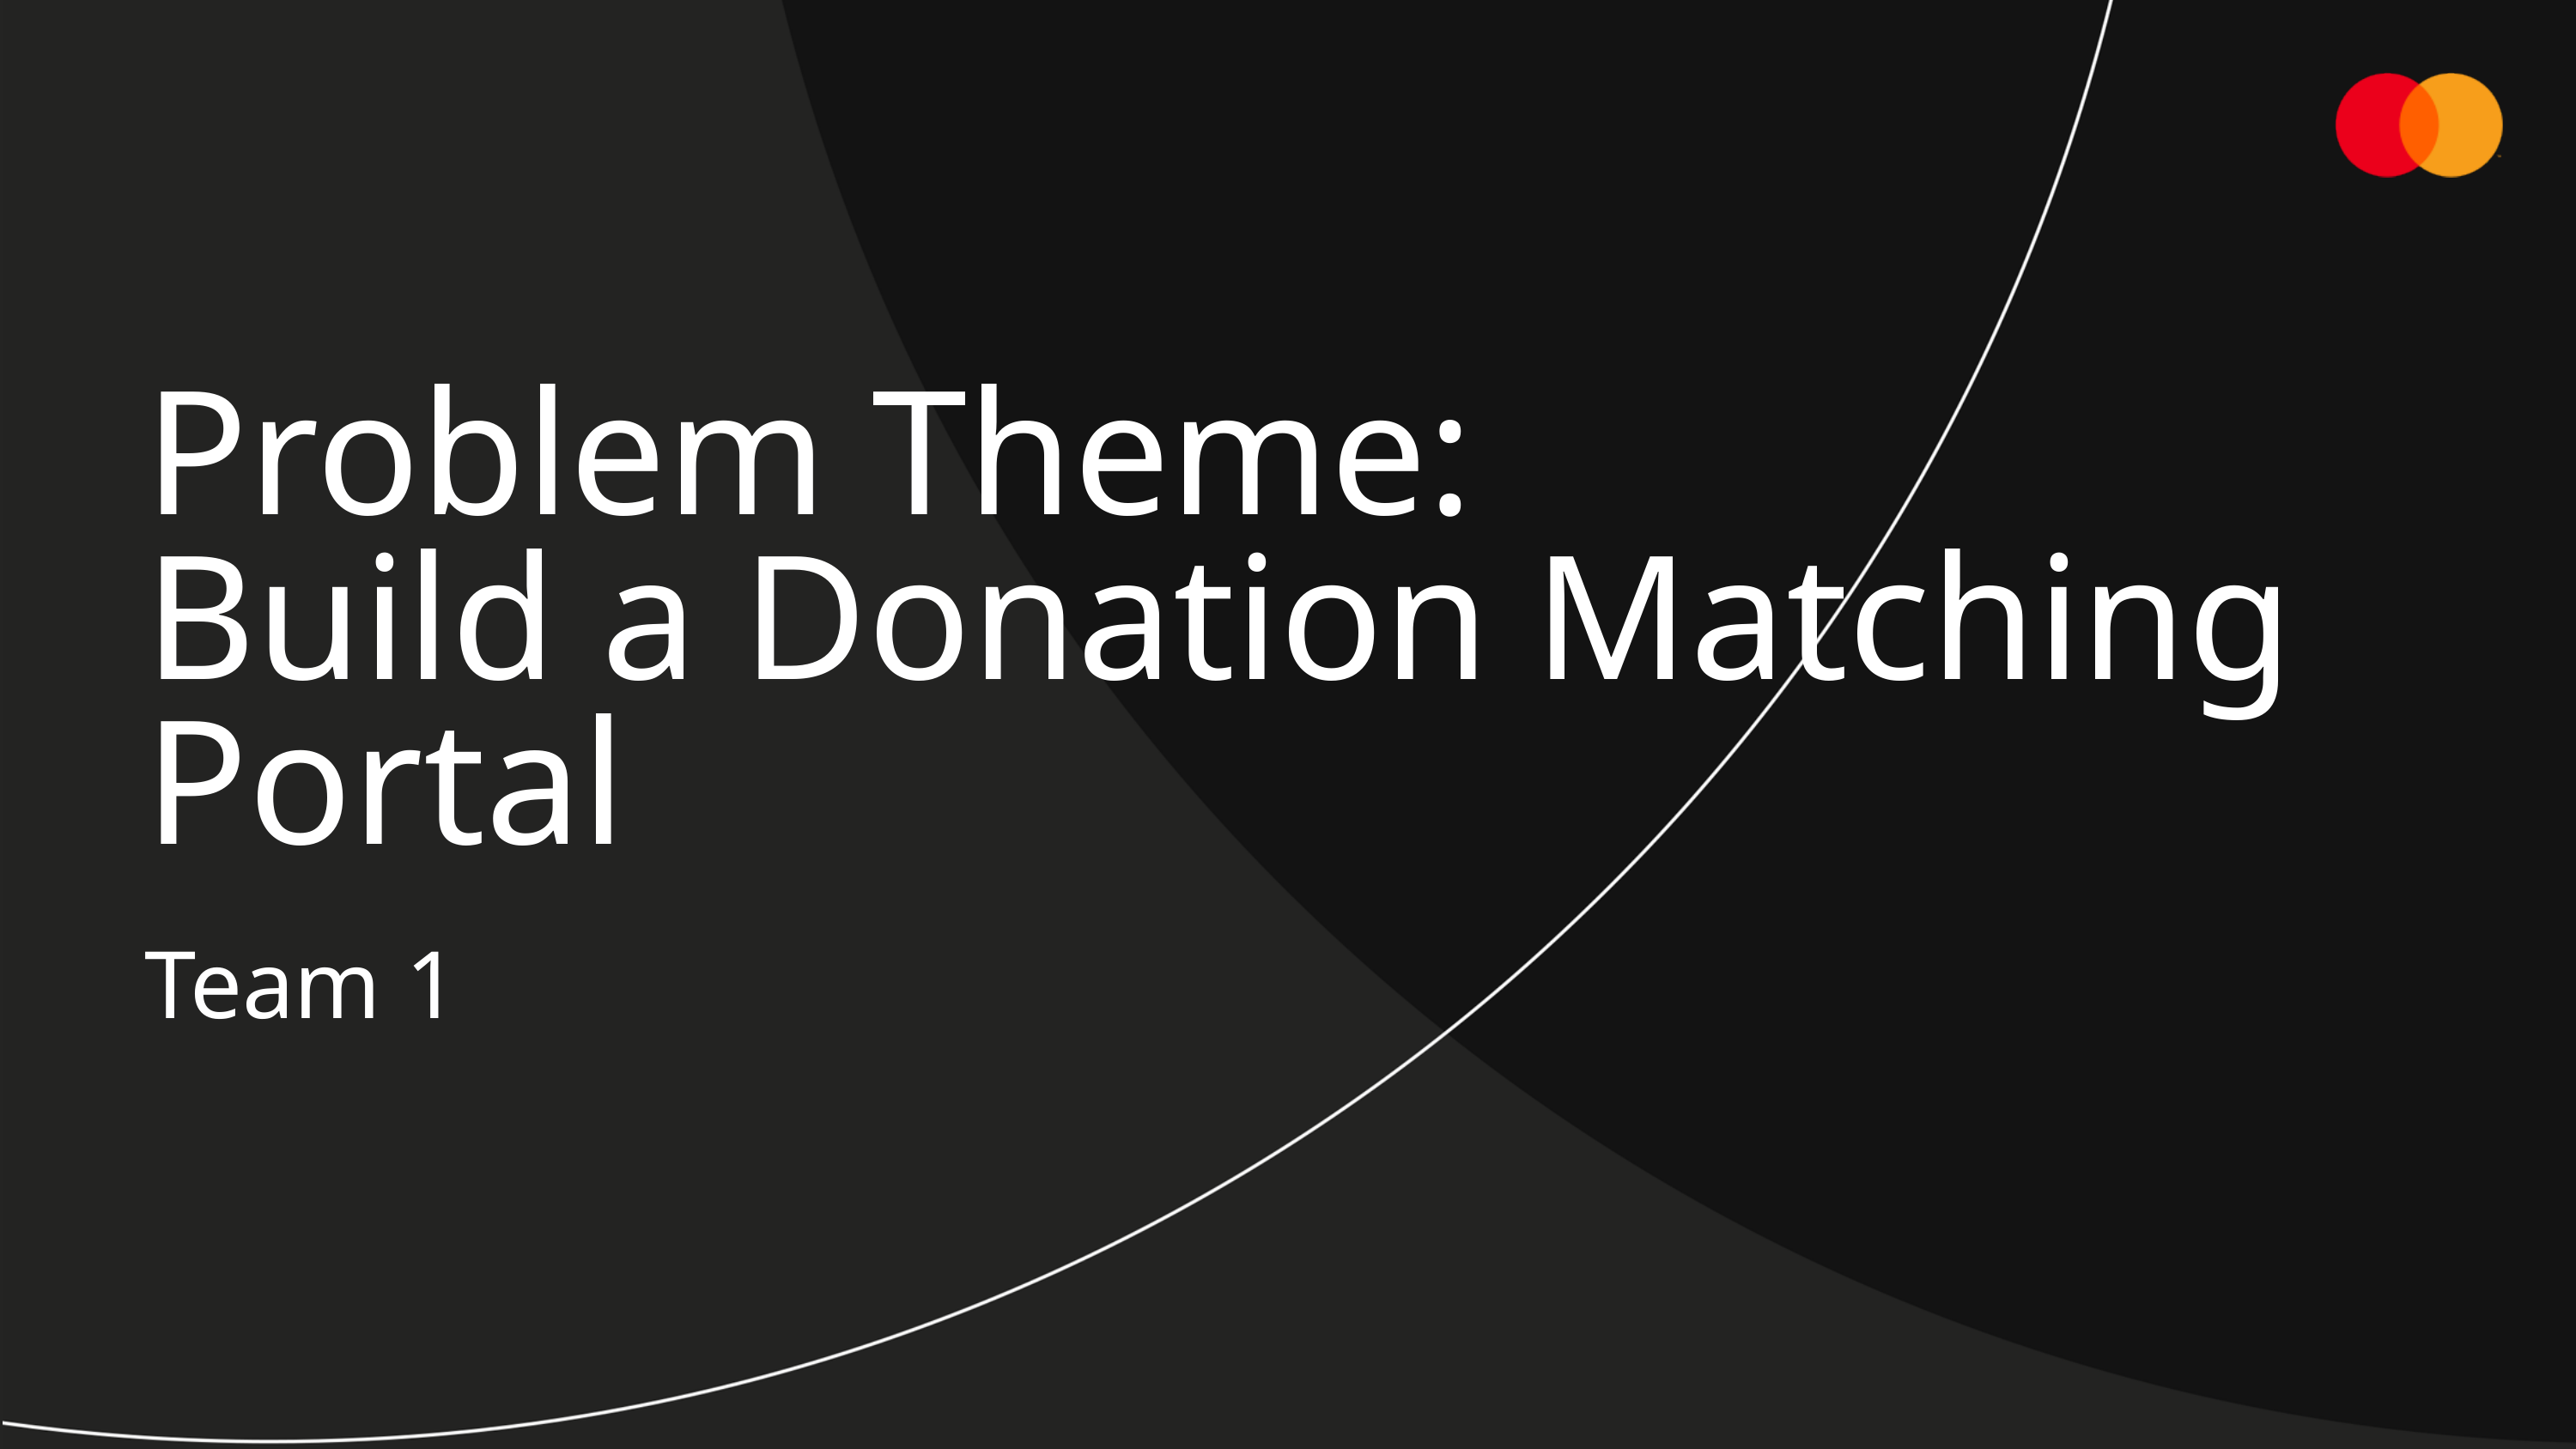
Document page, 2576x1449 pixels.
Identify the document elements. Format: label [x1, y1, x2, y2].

text_box [144, 456, 2467, 879]
text_box [2, 0, 2576, 1449]
